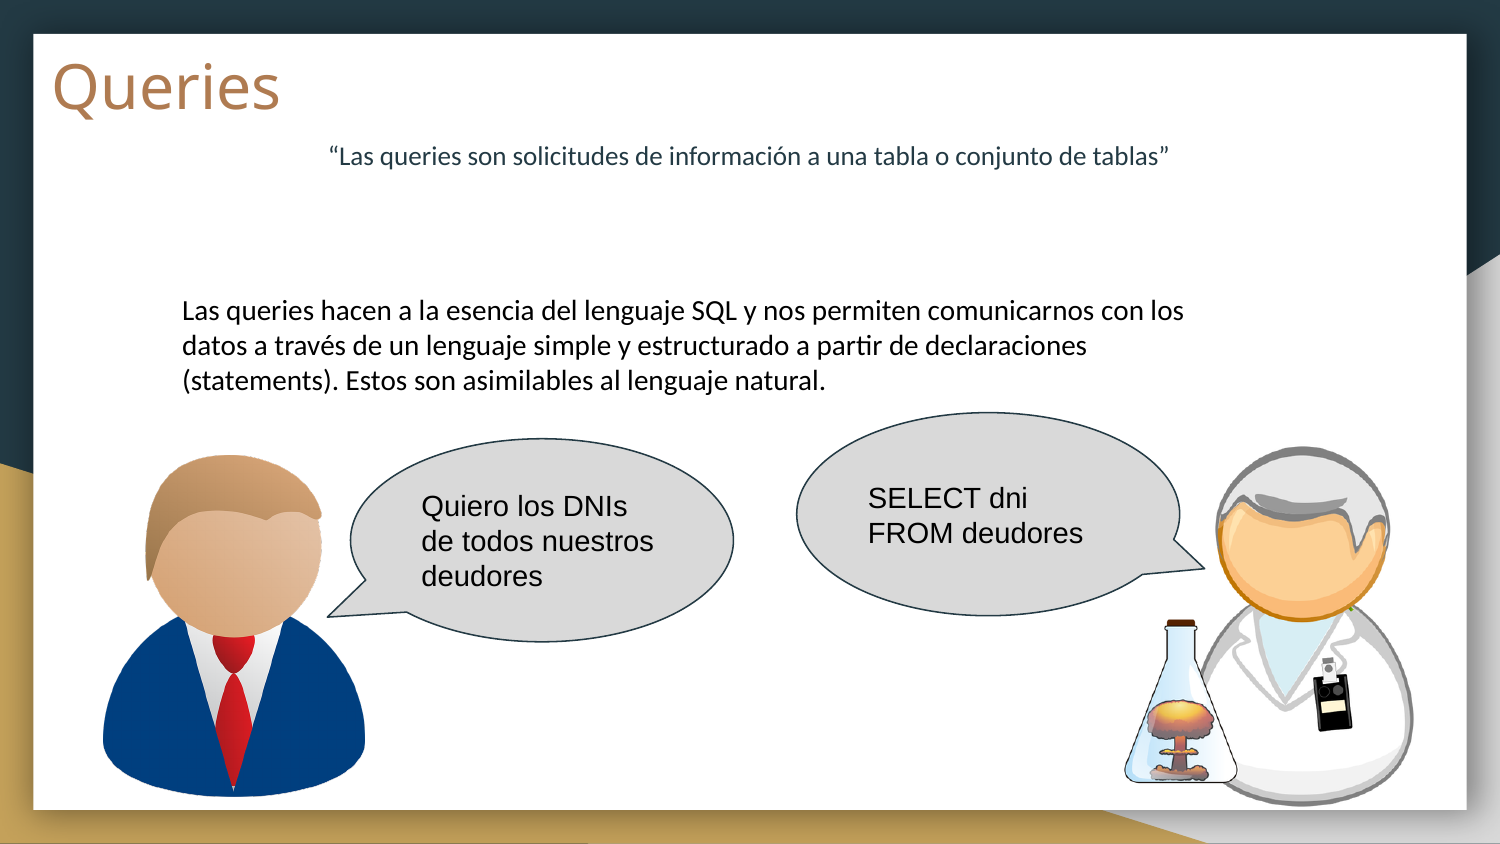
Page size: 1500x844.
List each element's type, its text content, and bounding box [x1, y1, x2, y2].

text_box SELECT dni FROM deudores [796, 412, 1111, 616]
picture [1113, 434, 1425, 817]
text_box Las queries hacen a la esencia del lenguaje SQL y nos permiten comunicarnos con los datos a través de un lenguaje simple y estructurado a partir de declaraciones (statements). Estos son asimilables al lenguaje natural. [167, 276, 1233, 411]
title Queries [36, 31, 1269, 189]
list “Las queries son solicitudes de información a una tabla o conjunto de tablas” [312, 118, 1188, 189]
text_box Quiero los DNIs de todos nuestros deudores [368, 438, 734, 642]
picture [102, 455, 365, 797]
